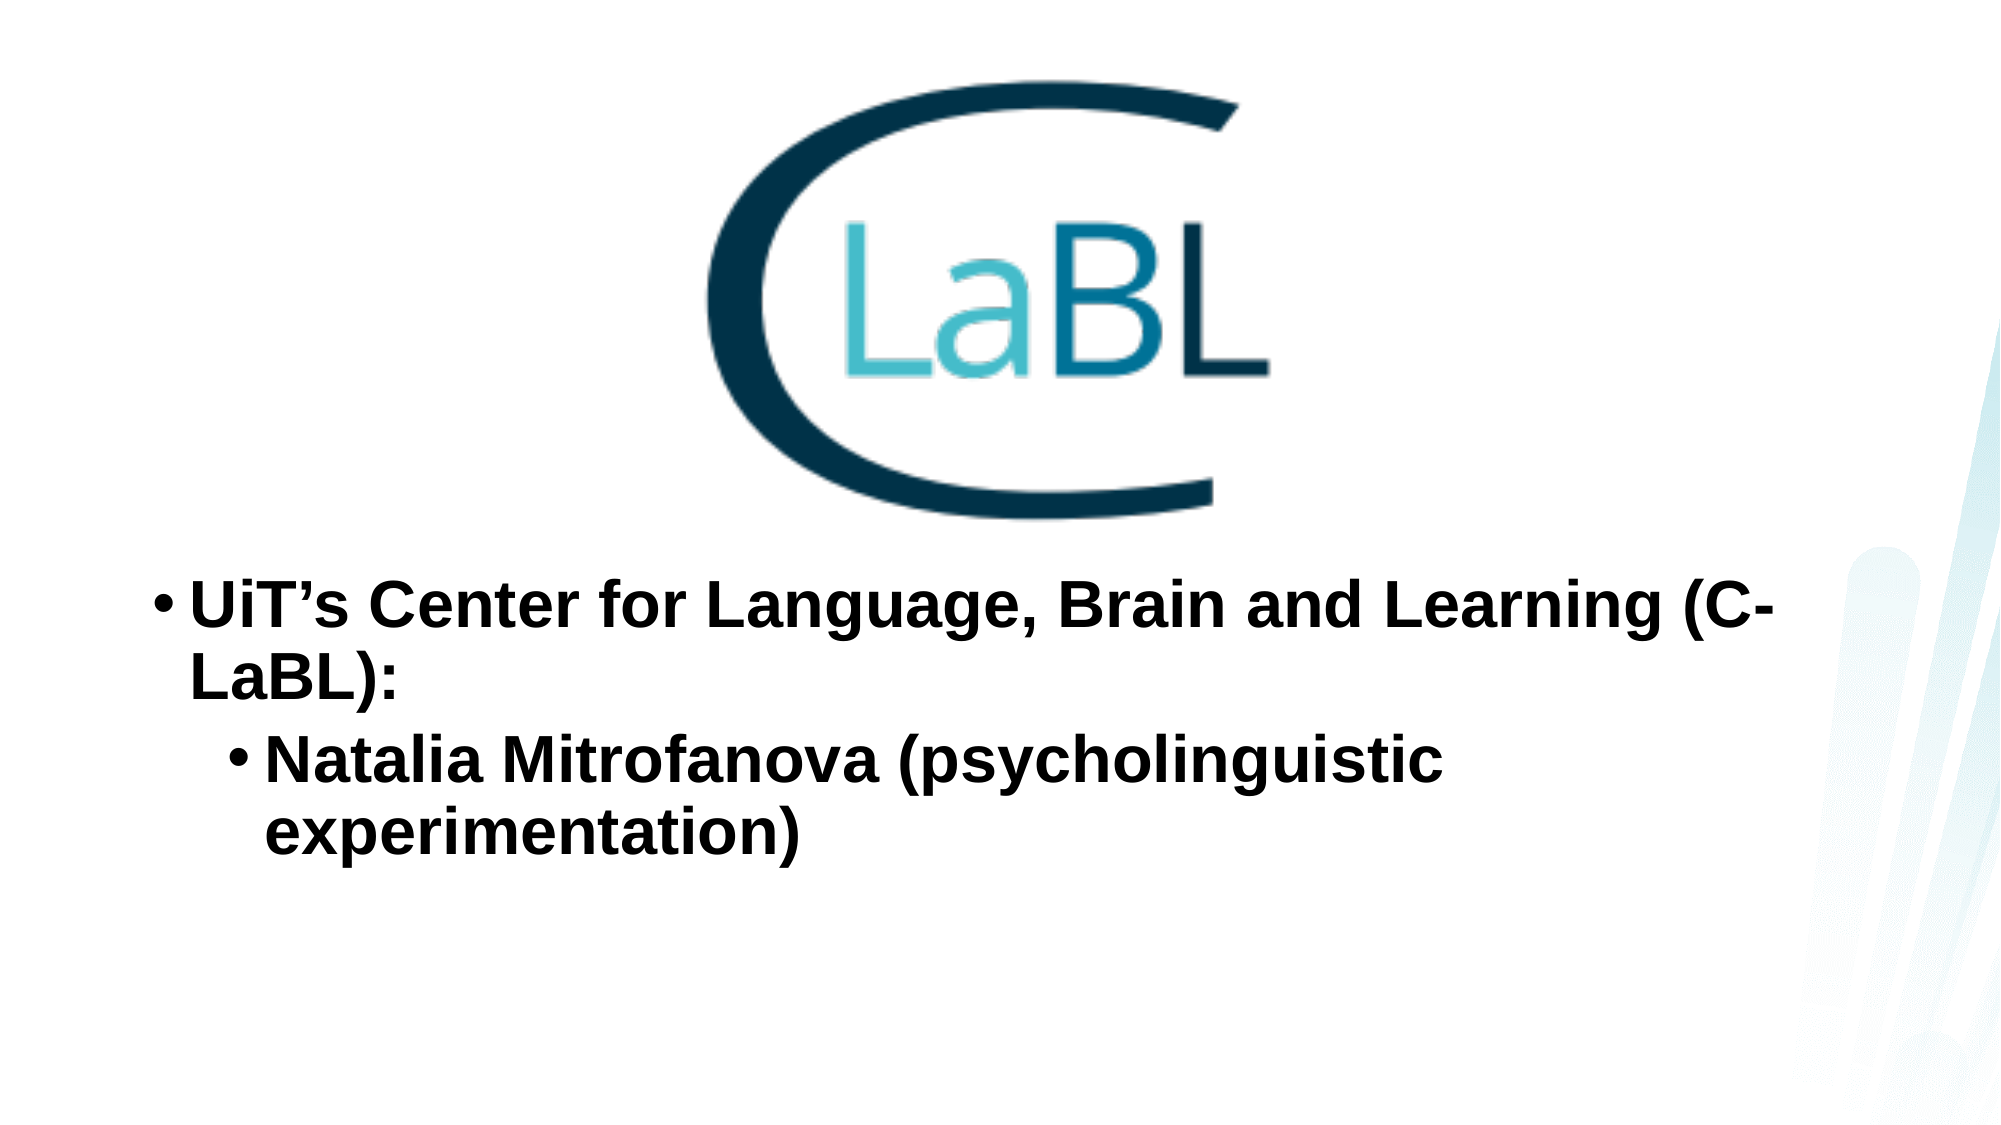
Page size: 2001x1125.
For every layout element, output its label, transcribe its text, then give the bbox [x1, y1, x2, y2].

list UiT’s Center for Language, Brain and Learning (C-LaBL): Natalia Mitrofanova (psycholinguistic experimentation) [137, 562, 1863, 1014]
picture [0, 0, 2000, 1125]
